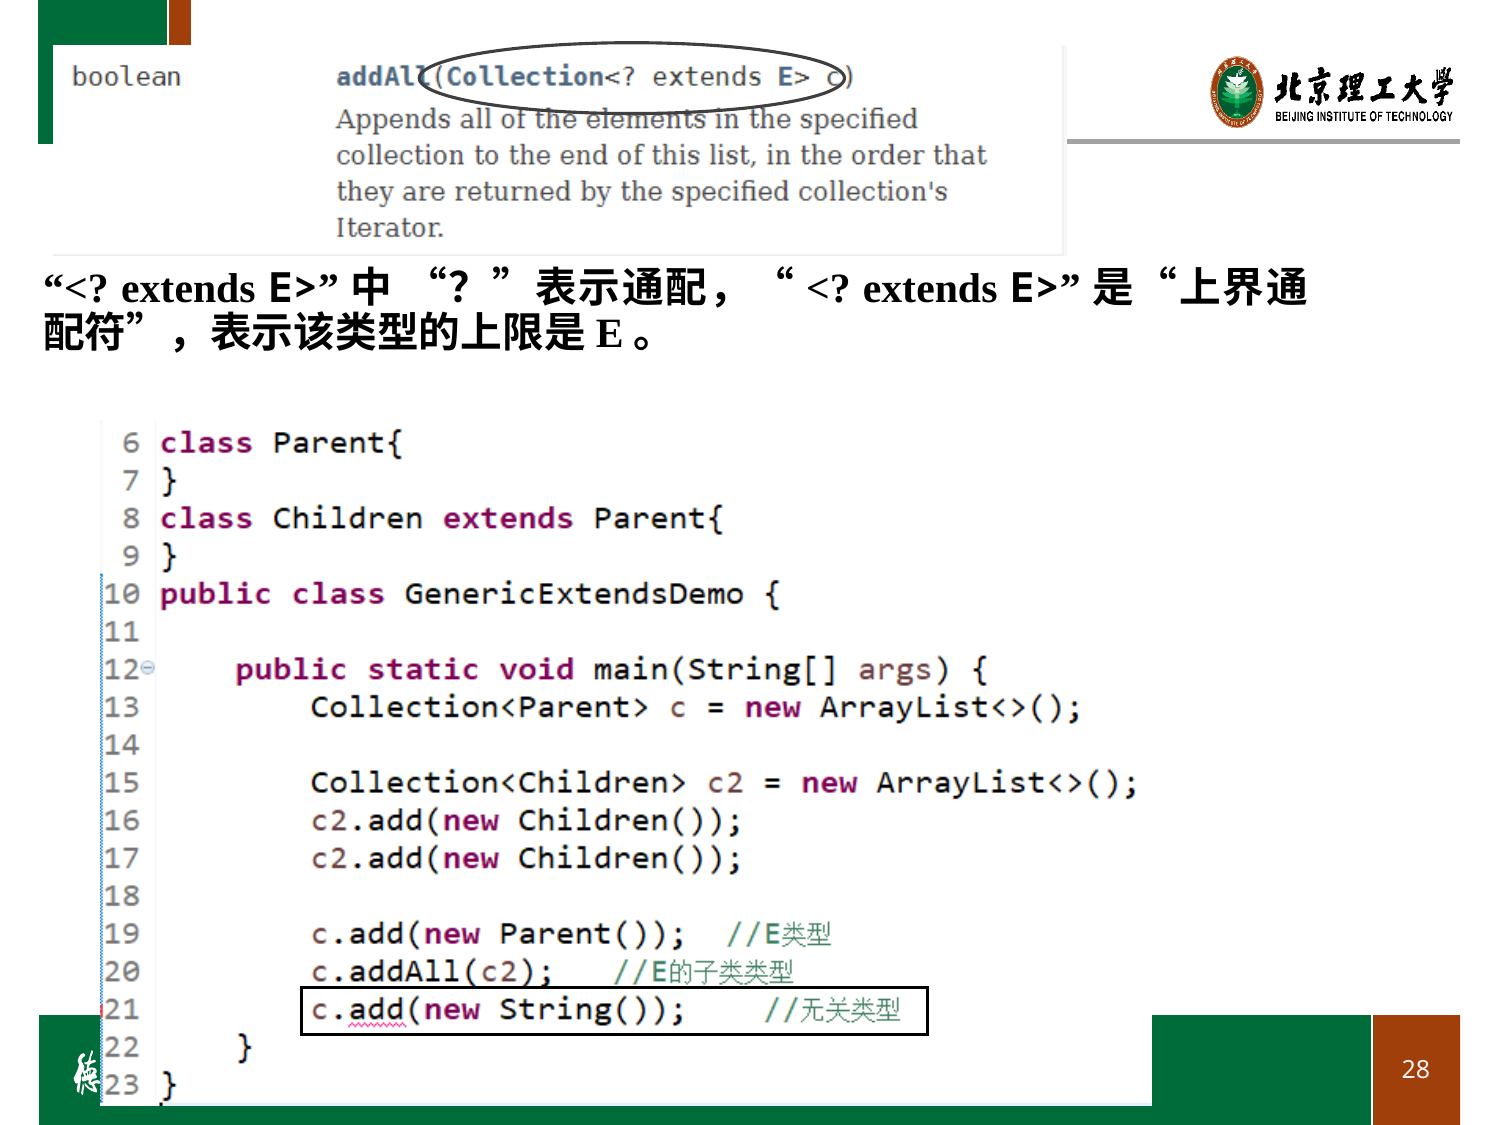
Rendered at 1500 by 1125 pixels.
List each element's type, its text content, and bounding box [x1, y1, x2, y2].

list “<? extends E>”中 “？”表示通配，“<? extends E>”是“上界通配符”，表示该类型的上限是E。 [0, 258, 1323, 462]
picture [53, 45, 1067, 256]
picture [100, 420, 1152, 1106]
picture [1210, 56, 1453, 128]
